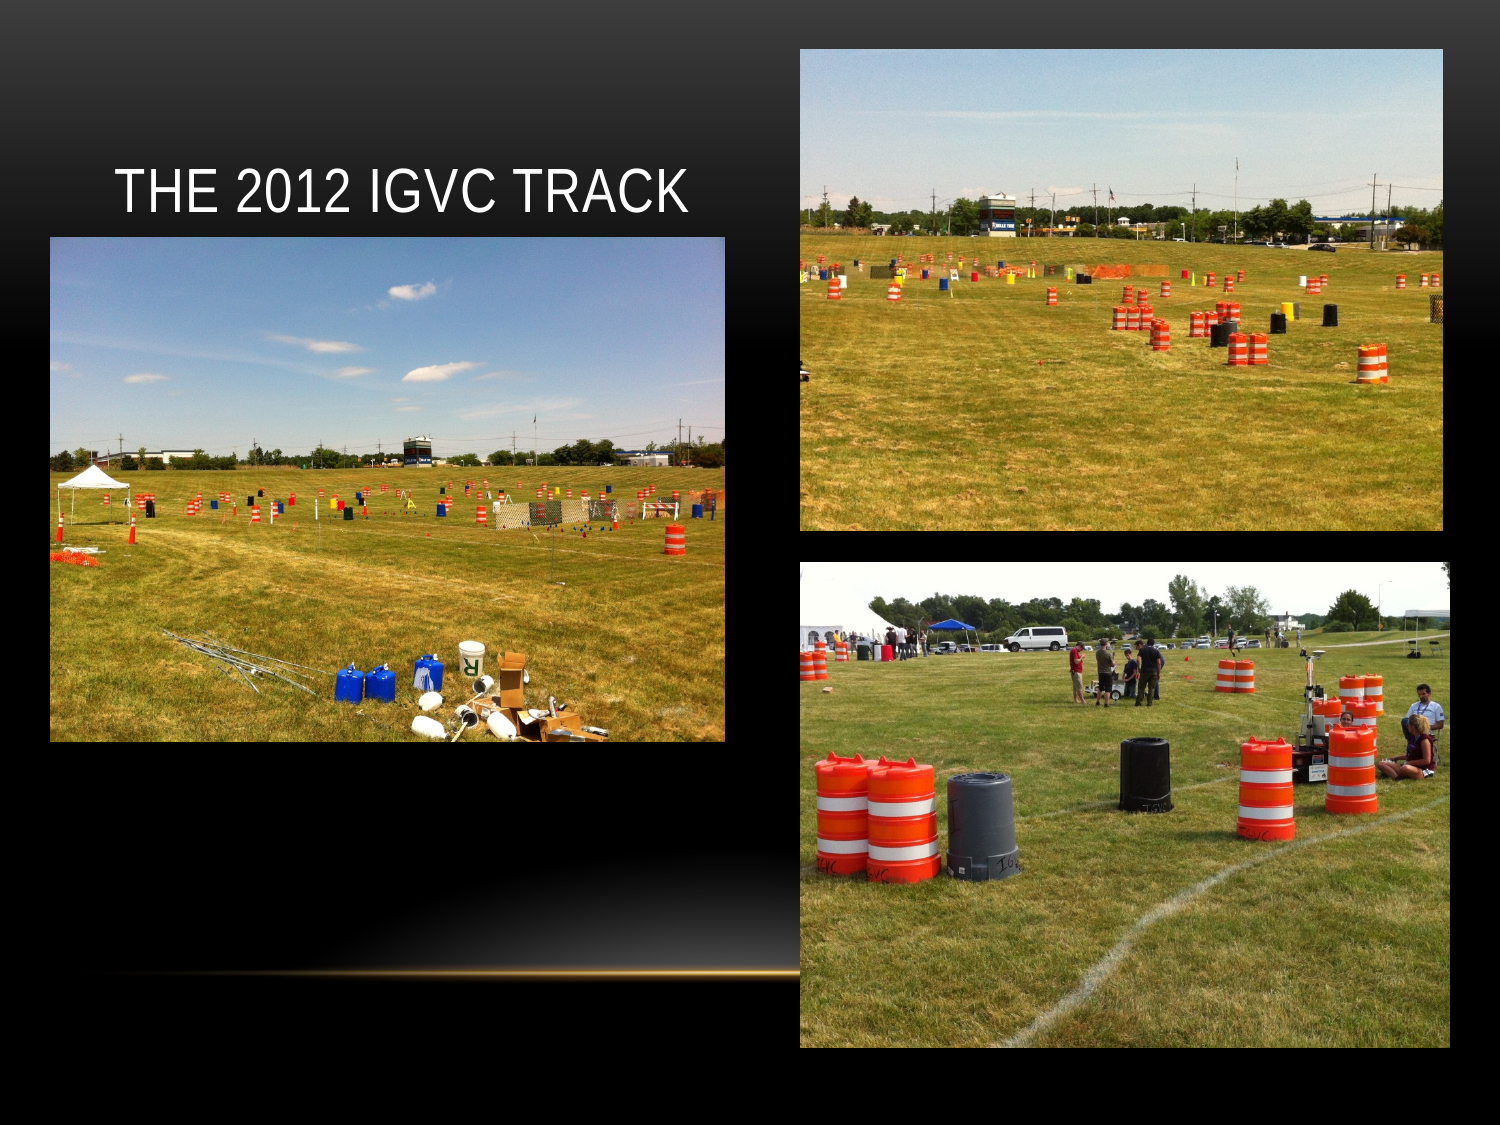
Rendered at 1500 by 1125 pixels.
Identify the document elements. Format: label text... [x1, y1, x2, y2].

picture [0, 0, 1500, 1125]
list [799, 49, 1444, 531]
title The 2012 IGVC Track [99, 45, 1400, 233]
